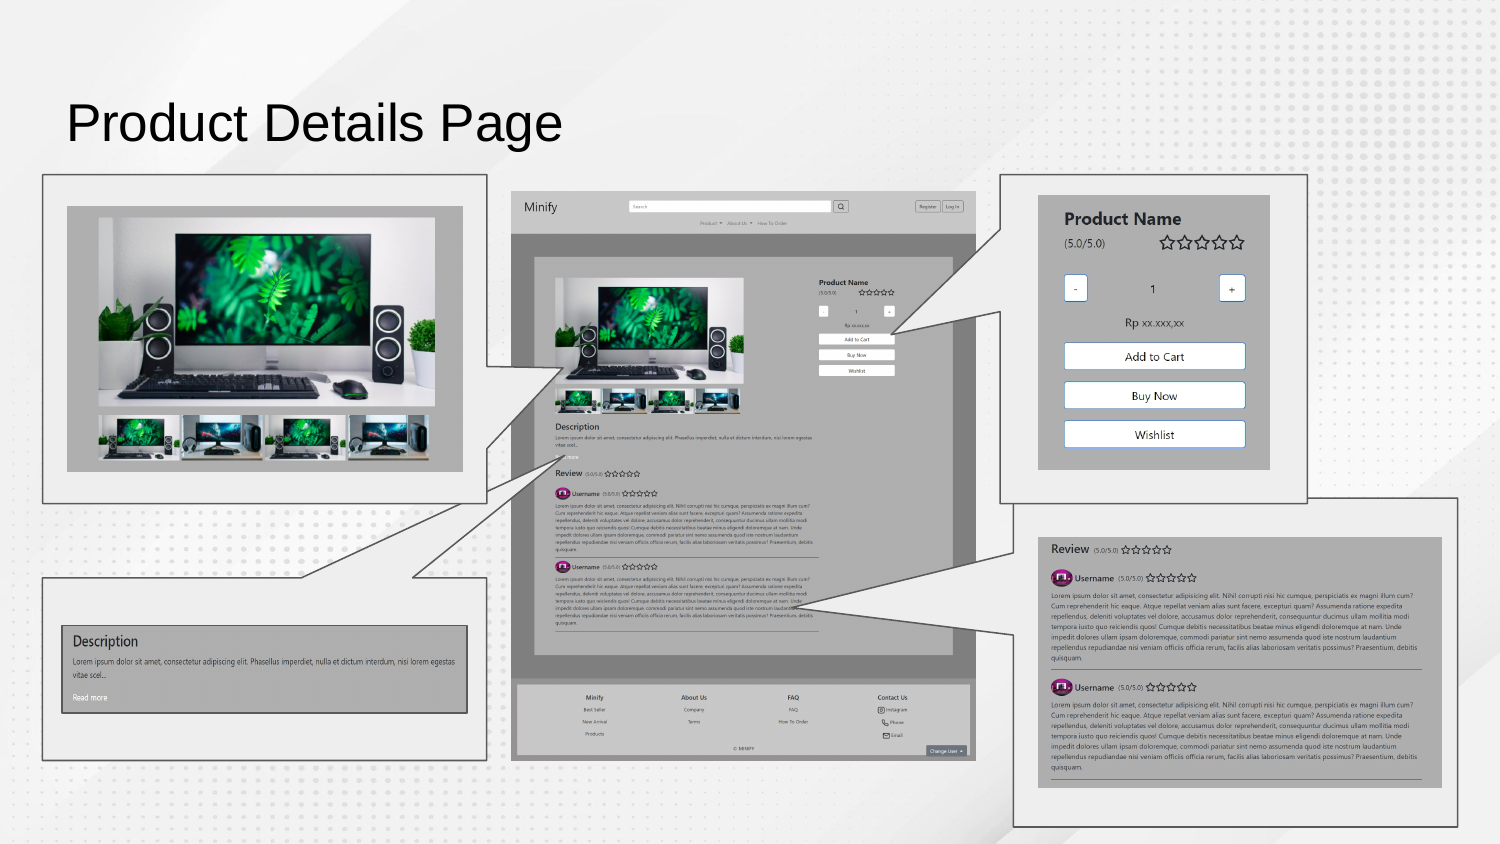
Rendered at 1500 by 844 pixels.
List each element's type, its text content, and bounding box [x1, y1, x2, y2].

picture [0, 0, 1500, 844]
title Product Details Page [51, 72, 1449, 167]
text_box [42, 482, 506, 761]
text_box [42, 174, 506, 504]
text_box [980, 174, 1308, 504]
text_box [980, 498, 1458, 828]
